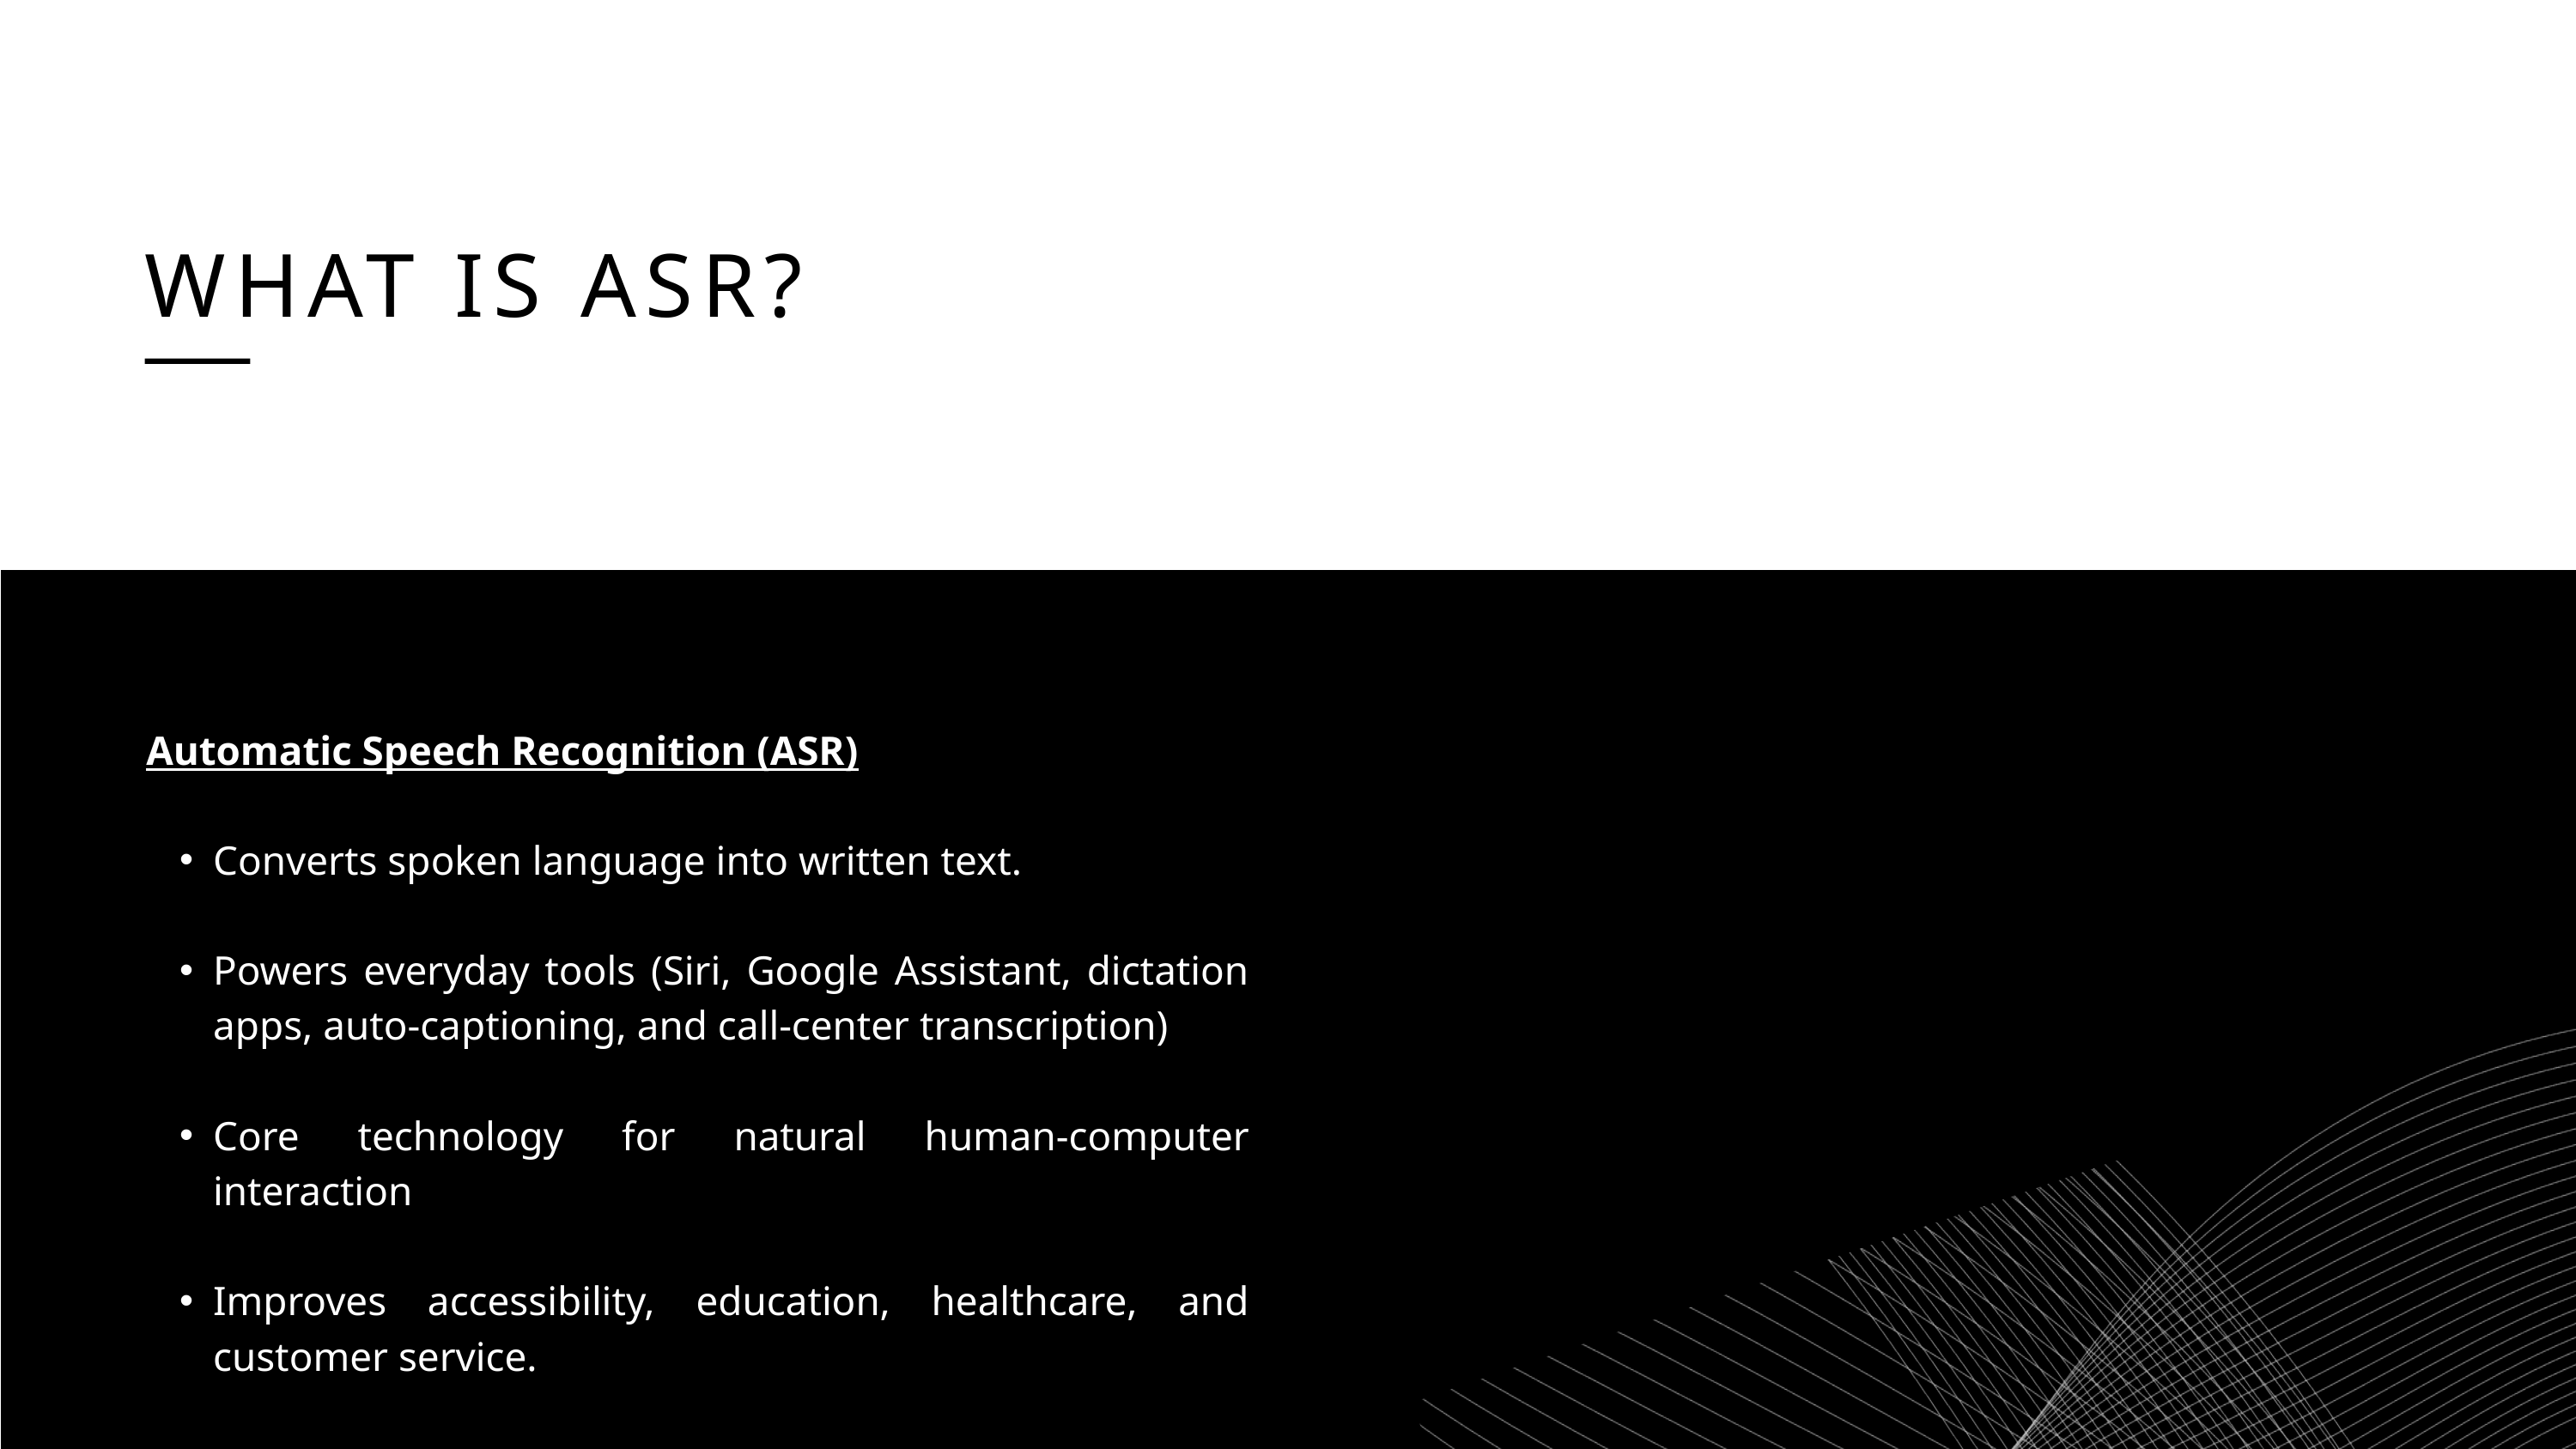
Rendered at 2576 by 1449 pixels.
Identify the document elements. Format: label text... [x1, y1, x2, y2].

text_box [1, 570, 2576, 1449]
text_box WHAT IS ASR? [144, 226, 1048, 336]
